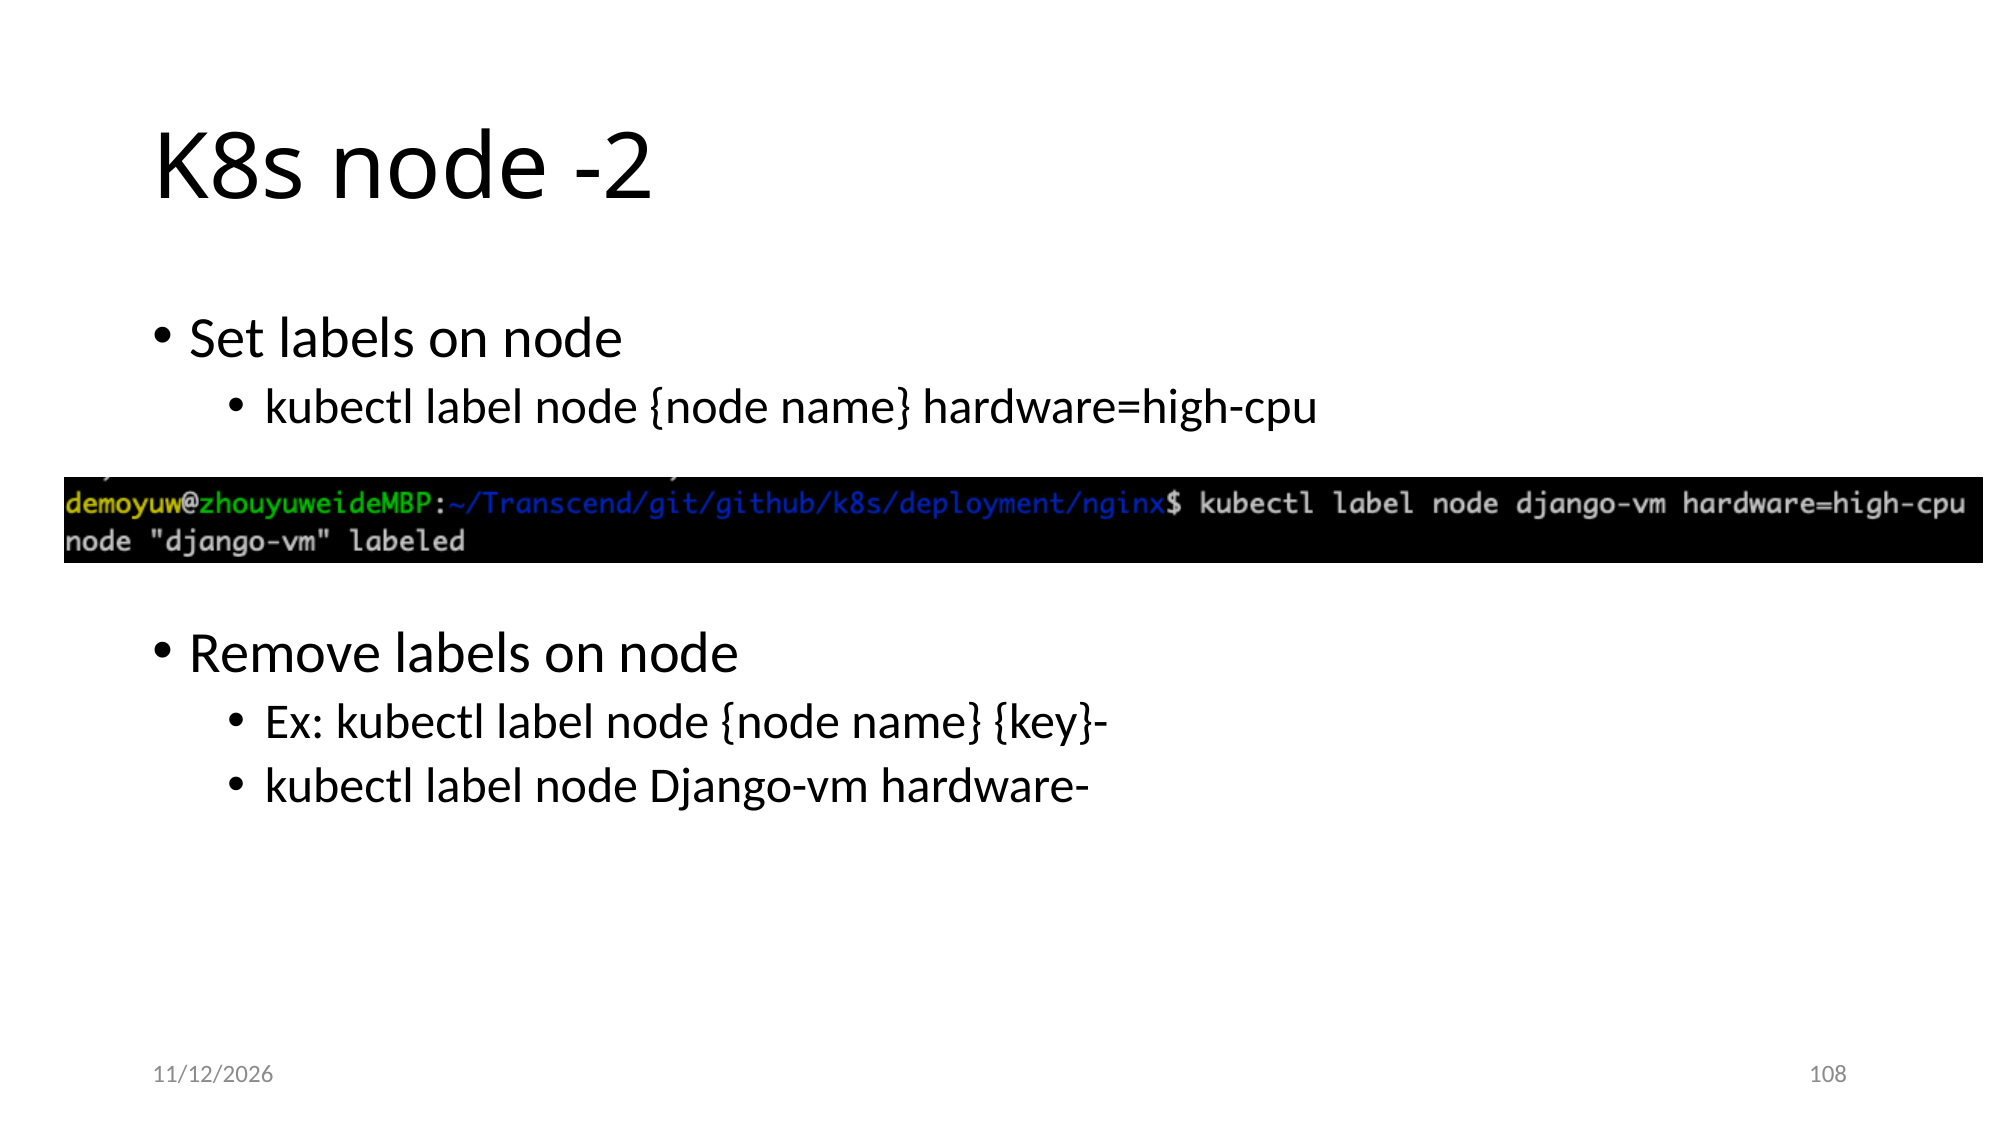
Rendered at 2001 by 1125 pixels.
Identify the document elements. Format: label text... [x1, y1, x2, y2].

list Set labels on node kubectl label node {node name} hardware=high-cpu Remove labels on node Ex: kubectl label node {node name} {key}- kubectl label node Django-vm hardware- [137, 563, 1863, 1014]
title K8s node -2 [137, 59, 1863, 278]
slide_number 108 [1412, 1042, 1863, 1103]
list Set labels on node kubectl label node {node name} hardware=high-cpu Remove labels on node Ex: kubectl label node {node name} {key}- kubectl label node Django-vm hardware- [137, 299, 1863, 477]
picture [64, 477, 1983, 563]
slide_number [137, 1042, 588, 1103]
